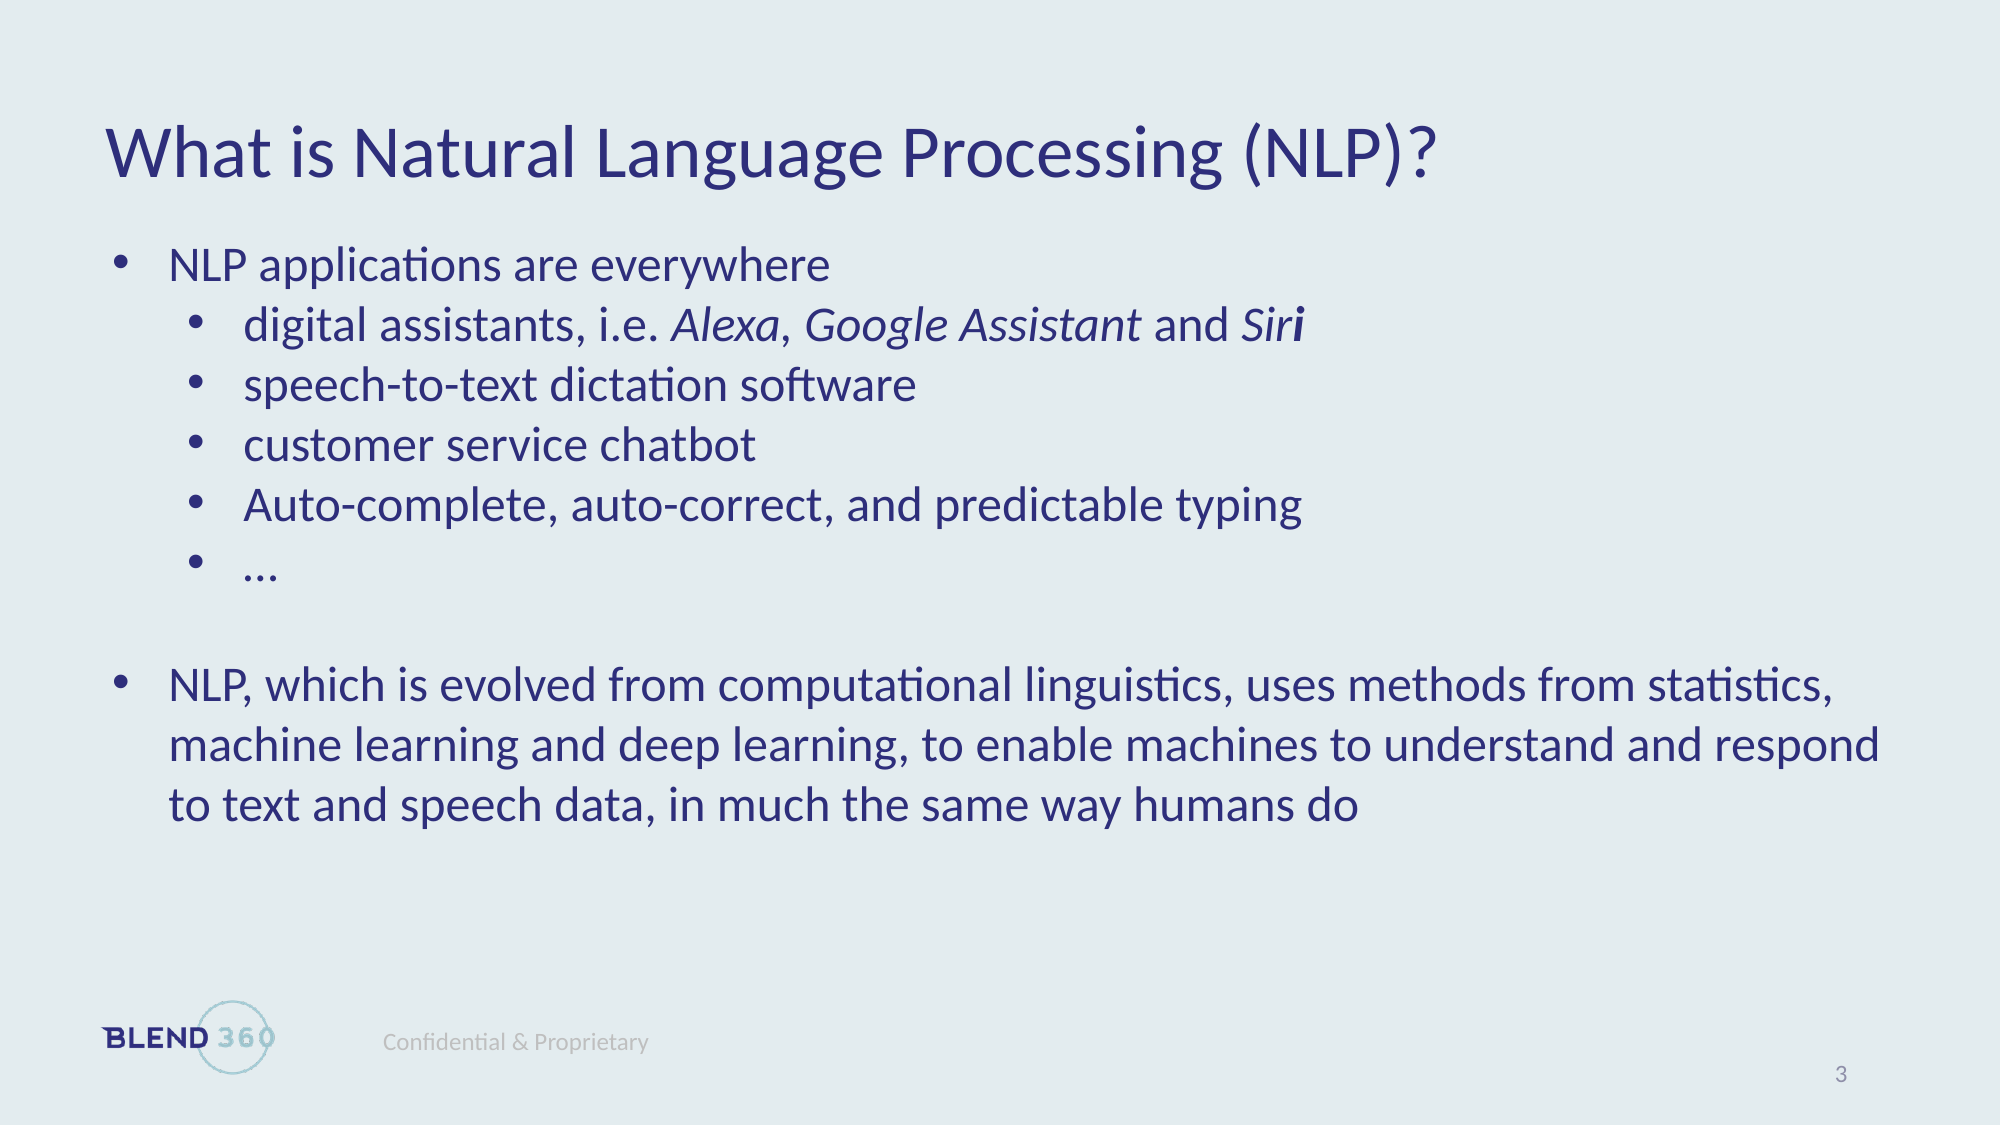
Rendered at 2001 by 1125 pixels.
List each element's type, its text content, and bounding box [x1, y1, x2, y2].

text_box NLP applications are everywhere digital assistants, i.e. Alexa, Google Assistant and Siri speech-to-text dictation software customer service chatbot Auto-complete, auto-correct, and predictable typing … NLP, which is evolved from computational linguistics, uses methods from statistics, machine learning and deep learning, to enable machines to understand and respond to text and speech data, in much the same way humans do [97, 223, 665, 986]
picture [670, 0, 2000, 1125]
picture [96, 995, 278, 1079]
title What is Natural Language Processing (NLP)? [105, 104, 665, 214]
